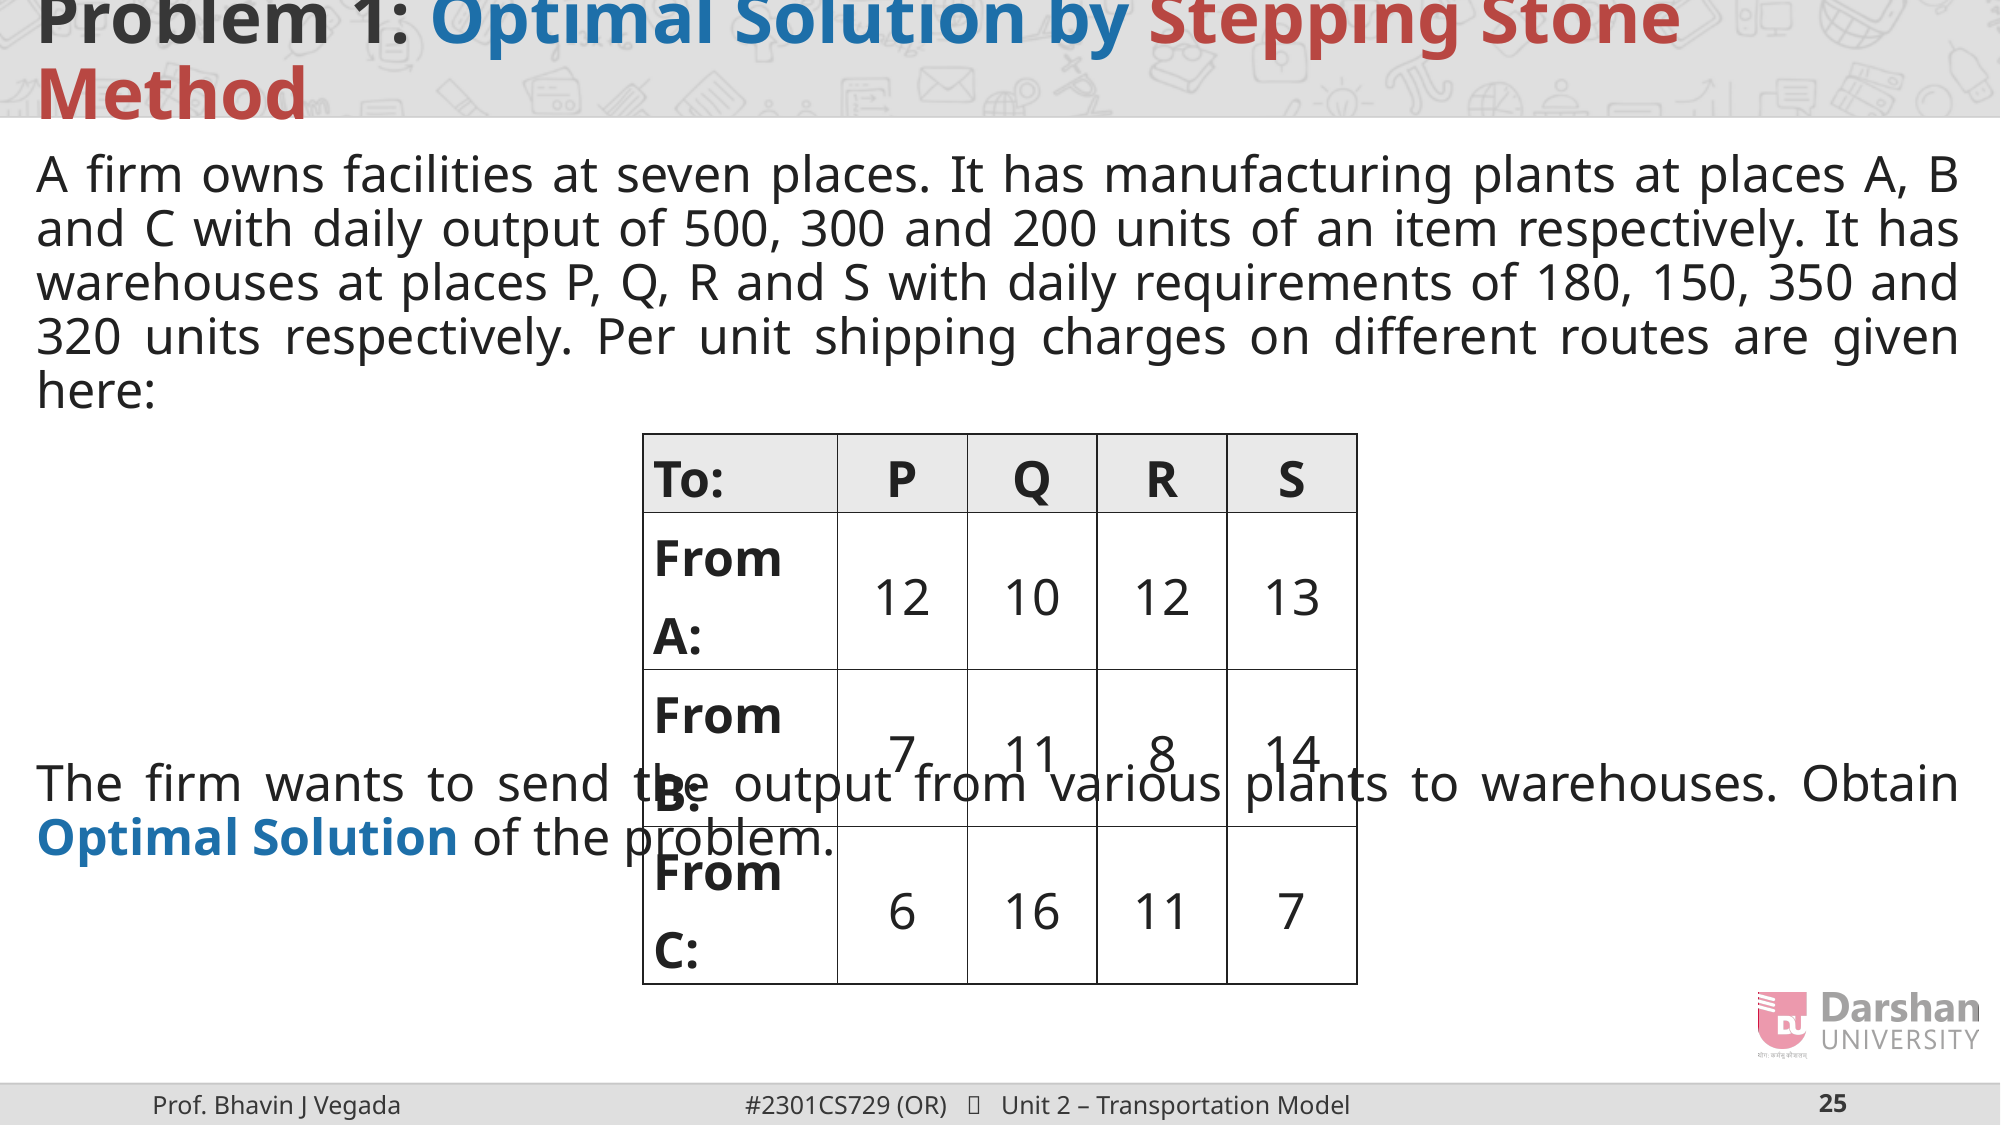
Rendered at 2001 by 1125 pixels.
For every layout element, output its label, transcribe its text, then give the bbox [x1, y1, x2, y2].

table_header P [838, 435, 967, 512]
table_cell 11 [968, 670, 1096, 751]
table_cell 7 [838, 670, 967, 751]
table_cell 13 [1228, 513, 1356, 669]
table_header S [1228, 435, 1356, 512]
table_cell 12 [1098, 513, 1226, 669]
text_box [1758, 992, 1979, 1059]
table_cell From A: [644, 513, 837, 669]
table_header Q [968, 435, 1096, 512]
table_header R [1098, 435, 1226, 512]
table_cell From B: [644, 670, 837, 751]
table_cell 10 [968, 513, 1096, 669]
table_cell 12 [838, 513, 967, 669]
table_cell 8 [1098, 670, 1226, 751]
table_header To: [644, 435, 837, 512]
title Problem 1: Optimal Solution by Stepping Stone Method [0, 0, 2000, 117]
table_cell 14 [1228, 670, 1356, 751]
text_box The firm wants to send the output from various plants to warehouses. Obtain Optimal Solution of the problem. [21, 751, 1977, 985]
list A firm owns facilities at seven places. It has manufacturing plants at places A, B and C with daily output of 500, 300 and 200 units of an item respectively. It has warehouses at places P, Q, R and S with daily requirements of 180, 150, 350 and 320 units respectively. Per unit shipping charges on different routes are given here: [21, 141, 1977, 374]
